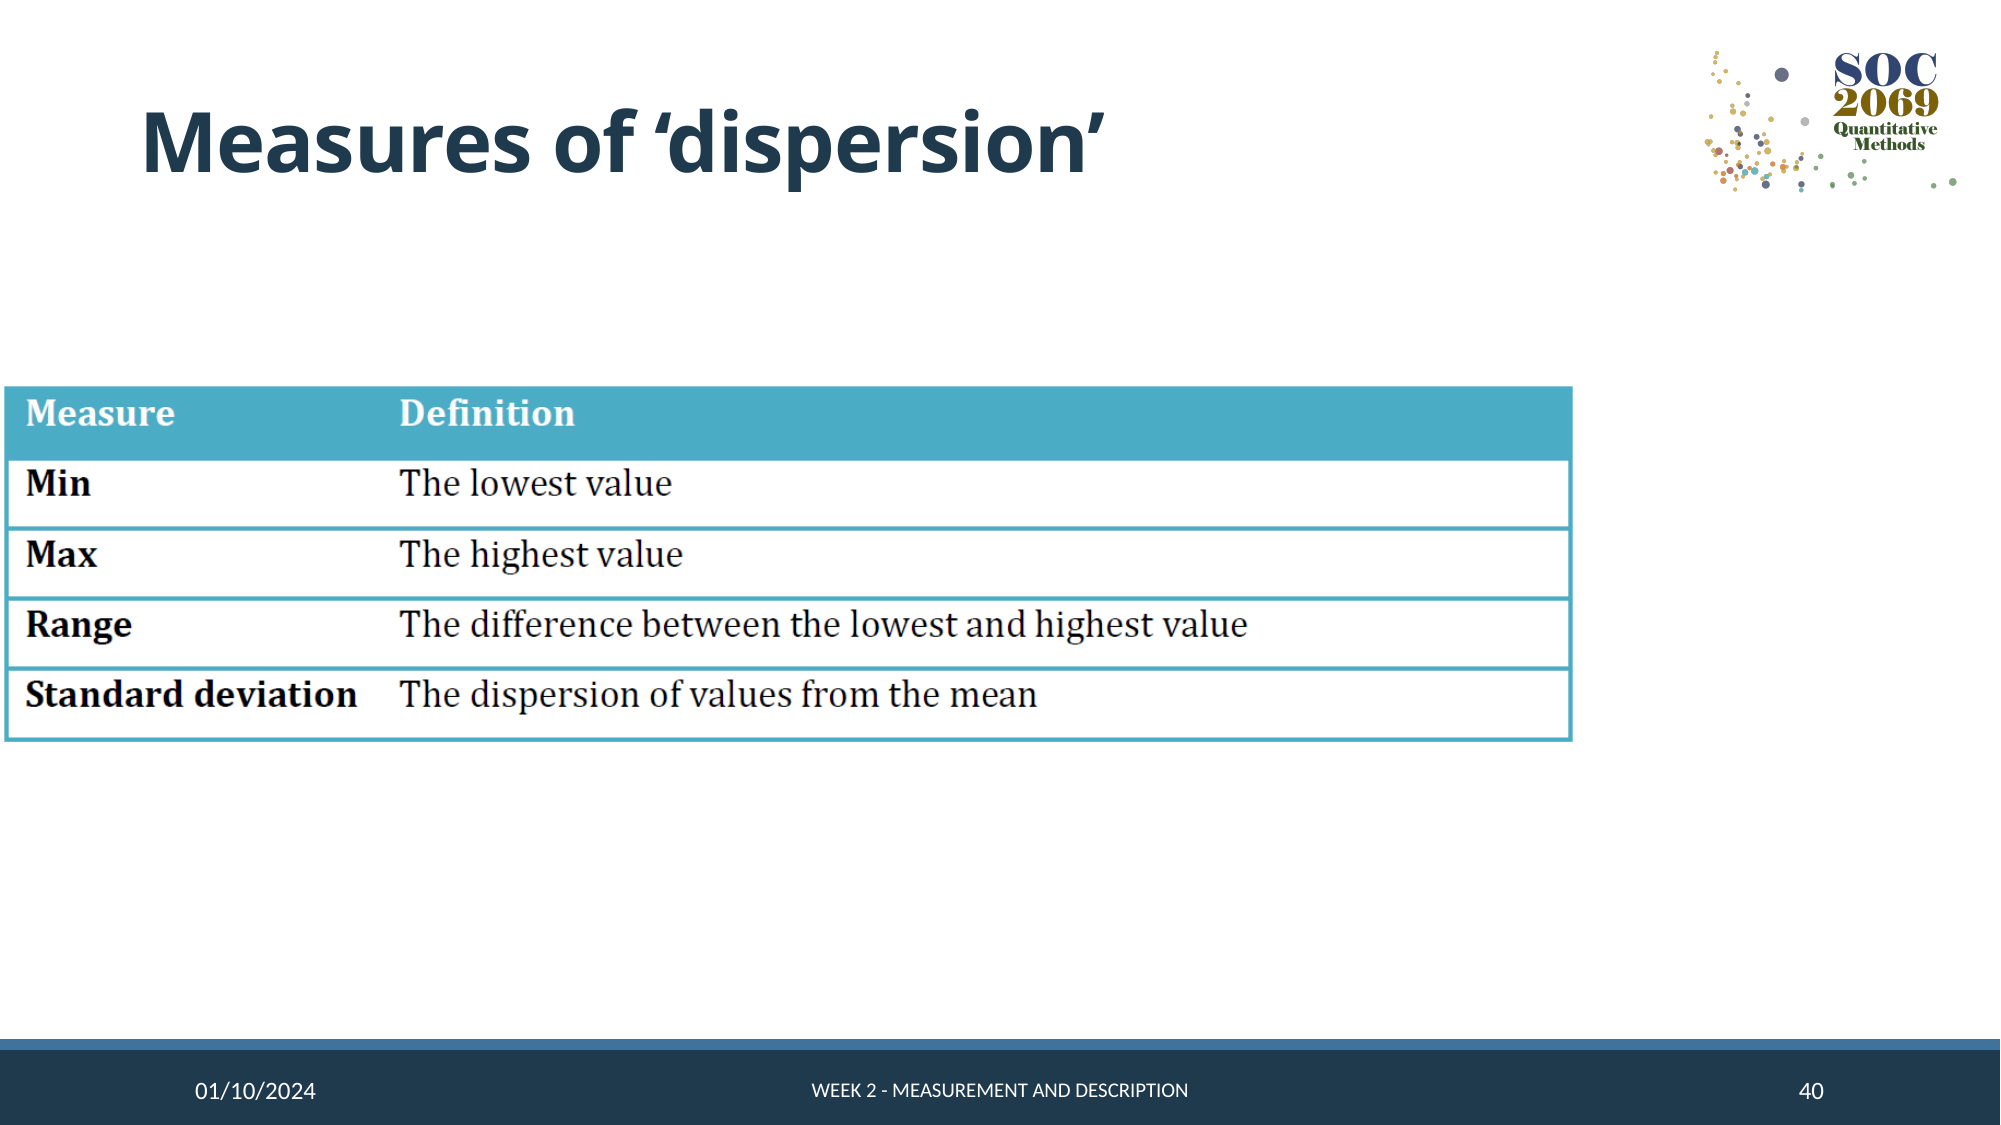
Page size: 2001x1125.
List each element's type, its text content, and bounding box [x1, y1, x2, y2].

title Measures of ‘dispersion’ [124, 47, 1696, 197]
slide_number 40 [1624, 1059, 1840, 1120]
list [0, 381, 1576, 744]
picture [1695, 46, 1965, 197]
footer Week 2 - Measurement and Description [604, 1059, 1396, 1120]
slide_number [180, 1059, 586, 1120]
